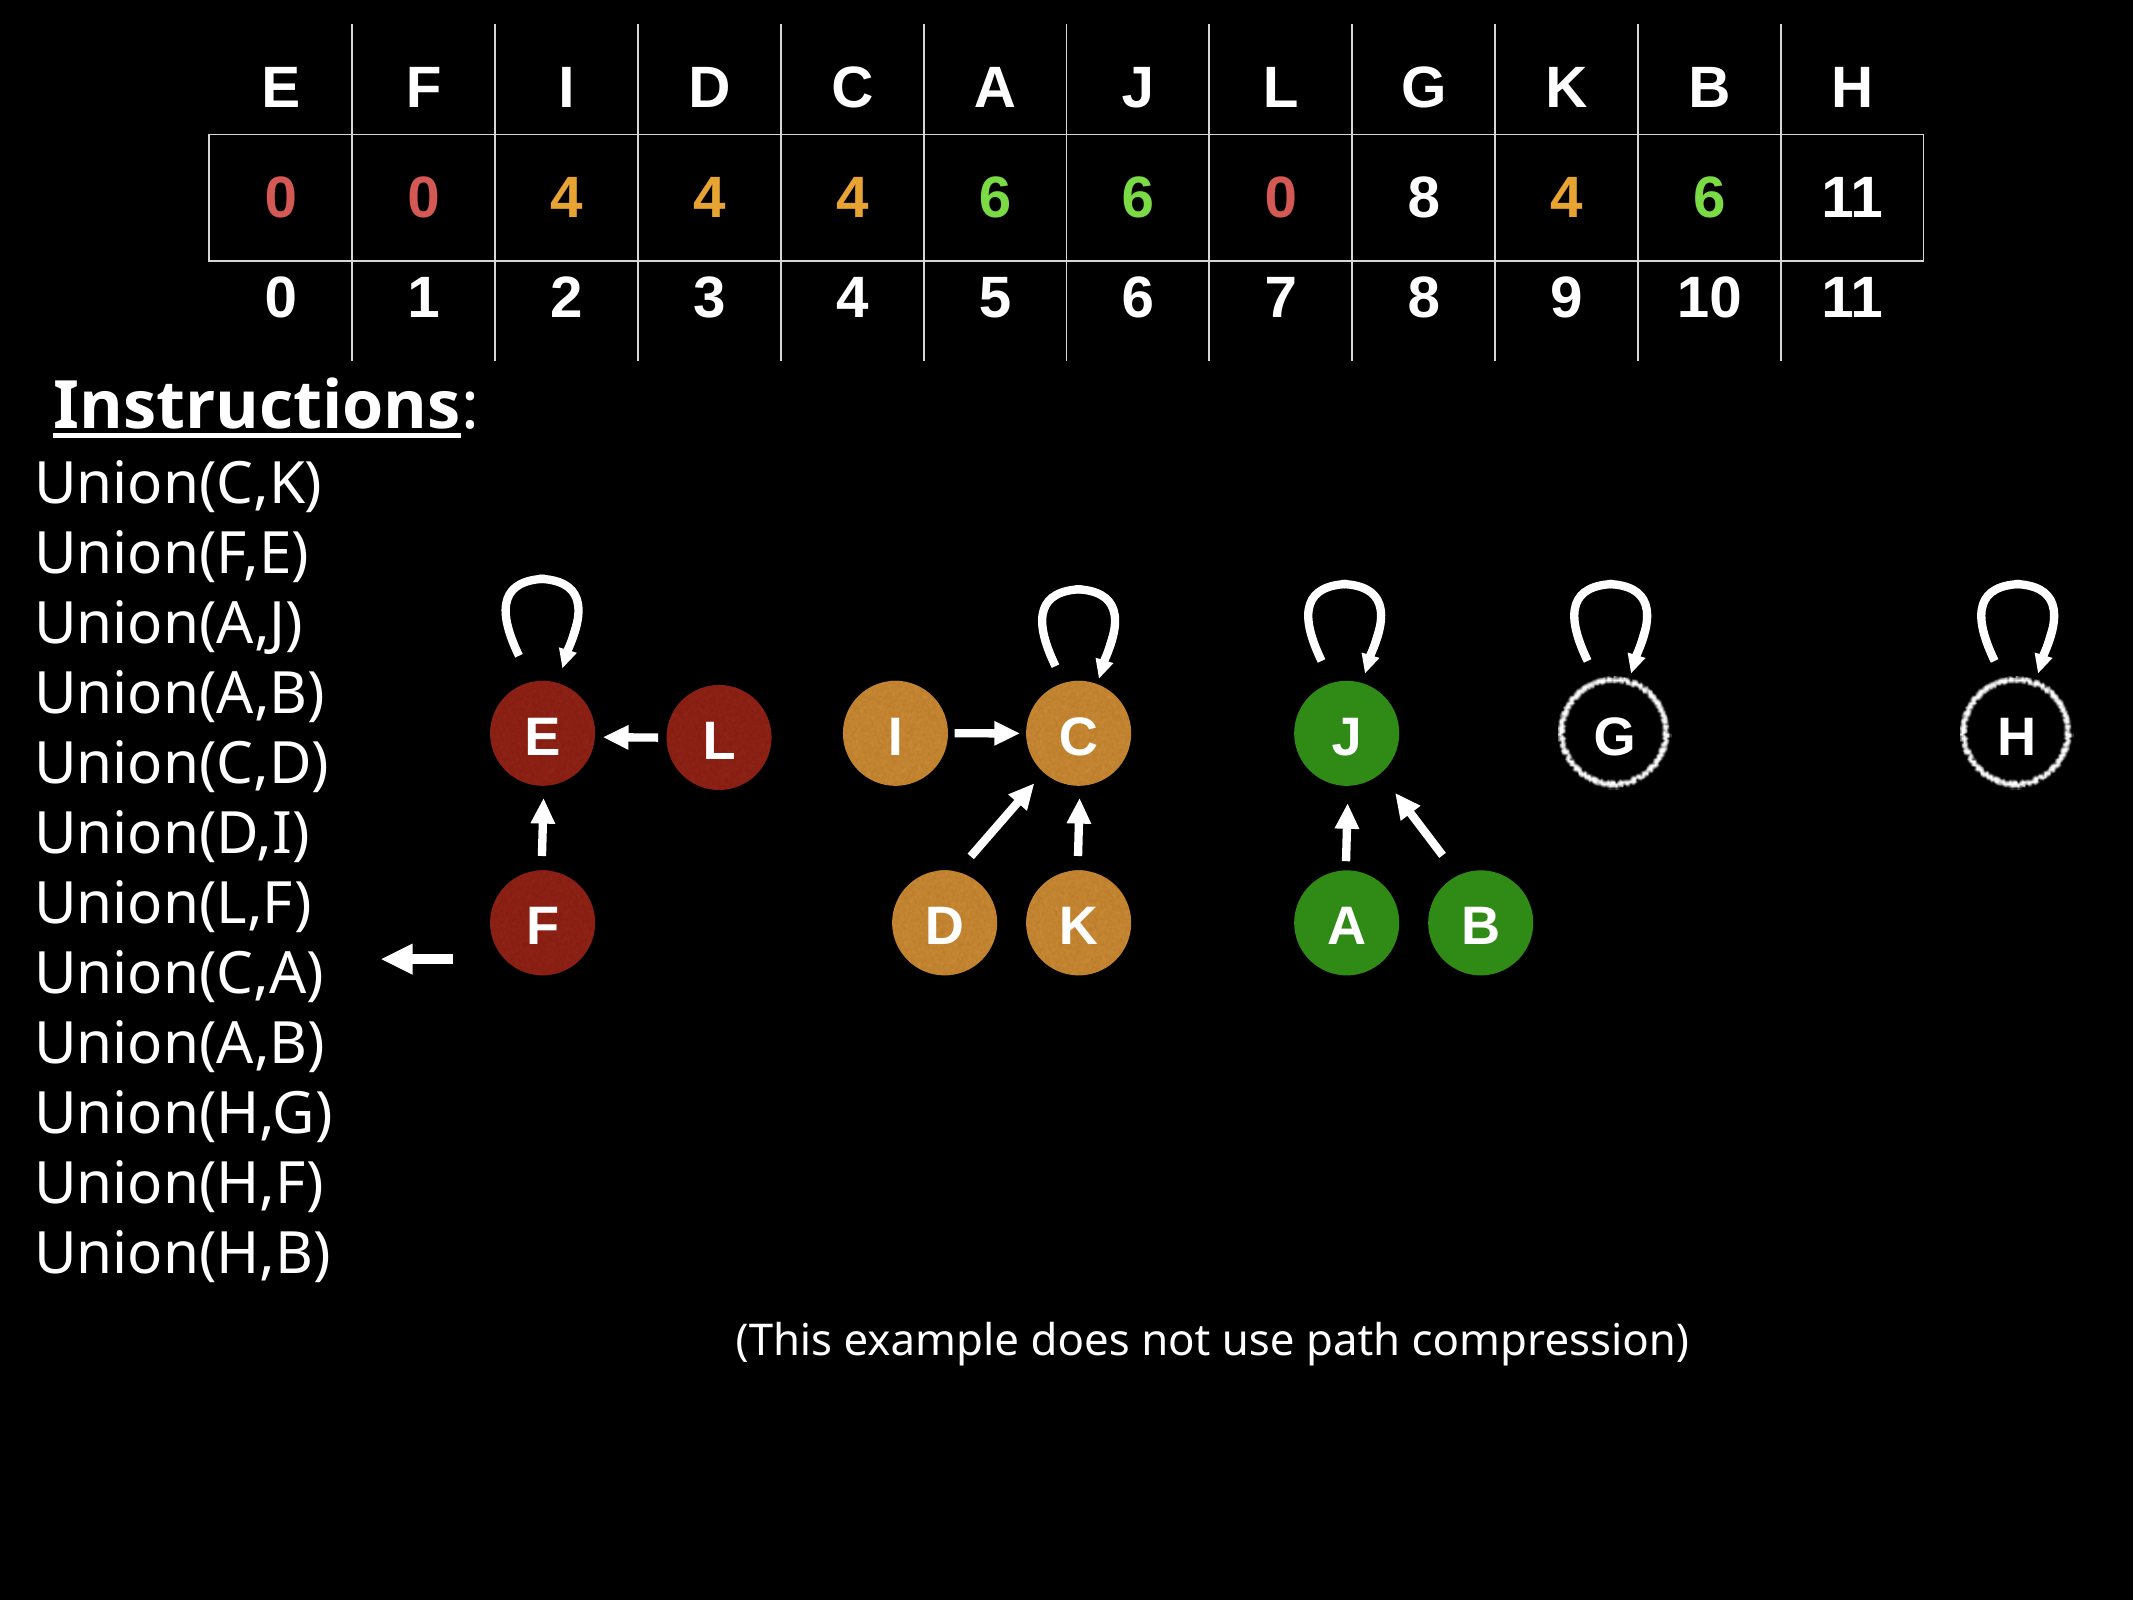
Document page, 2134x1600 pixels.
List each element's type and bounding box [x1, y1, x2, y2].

text_box [1073, 798, 1086, 857]
table_header [496, 135, 637, 260]
text_box [842, 680, 949, 786]
table_header [1067, 262, 1208, 361]
table_header [639, 262, 780, 361]
table_header [1496, 24, 1637, 134]
table_header [1067, 24, 1208, 134]
table_header [1639, 135, 1780, 260]
text_box [1959, 676, 2074, 791]
table_header [496, 262, 637, 361]
table_header [782, 262, 923, 361]
table_header [353, 24, 494, 134]
table_header [1353, 24, 1494, 134]
table_header [639, 24, 780, 134]
text_box [603, 731, 659, 744]
table_header [209, 262, 351, 361]
text_box [1026, 680, 1132, 786]
table_header [1210, 24, 1351, 134]
text_box [1574, 583, 1648, 674]
table_header [210, 135, 351, 260]
table_header [925, 135, 1066, 260]
text_box [666, 684, 772, 791]
text_box [505, 578, 579, 669]
text_box [1294, 680, 1400, 786]
table_header [209, 24, 351, 134]
text_box [1981, 583, 2055, 674]
table_header [353, 135, 494, 260]
text_box [1428, 870, 1534, 976]
text_box [1026, 870, 1132, 976]
table_header [1496, 262, 1637, 361]
text_box [970, 783, 1034, 857]
text_box [1308, 583, 1382, 674]
table_header [782, 135, 923, 260]
text_box [1341, 803, 1354, 862]
text_box [954, 727, 1020, 740]
table_header [1496, 135, 1637, 260]
table_header [1639, 24, 1780, 134]
table_header [1782, 135, 1923, 260]
text_box [490, 870, 596, 976]
text_box [25, 353, 488, 1294]
table_header [1782, 262, 1924, 361]
text_box [536, 798, 550, 857]
text_box [1294, 870, 1400, 976]
text_box [1395, 793, 1443, 856]
table_header [1353, 135, 1494, 260]
table_header [353, 262, 494, 361]
table_header [1639, 262, 1780, 361]
text_box [727, 1303, 1699, 1373]
table_header [1067, 135, 1208, 260]
table_header [1353, 262, 1494, 361]
table_header [496, 24, 637, 134]
table_header [925, 262, 1066, 361]
table_header [1782, 24, 1924, 134]
text_box [1557, 676, 1672, 791]
text_box [892, 870, 998, 976]
text_box [1042, 589, 1116, 679]
text_box [490, 680, 596, 786]
table_header [639, 135, 780, 260]
table_header [925, 24, 1066, 134]
table_header [1210, 135, 1351, 260]
table_header [1210, 262, 1351, 361]
table_header [782, 24, 923, 134]
